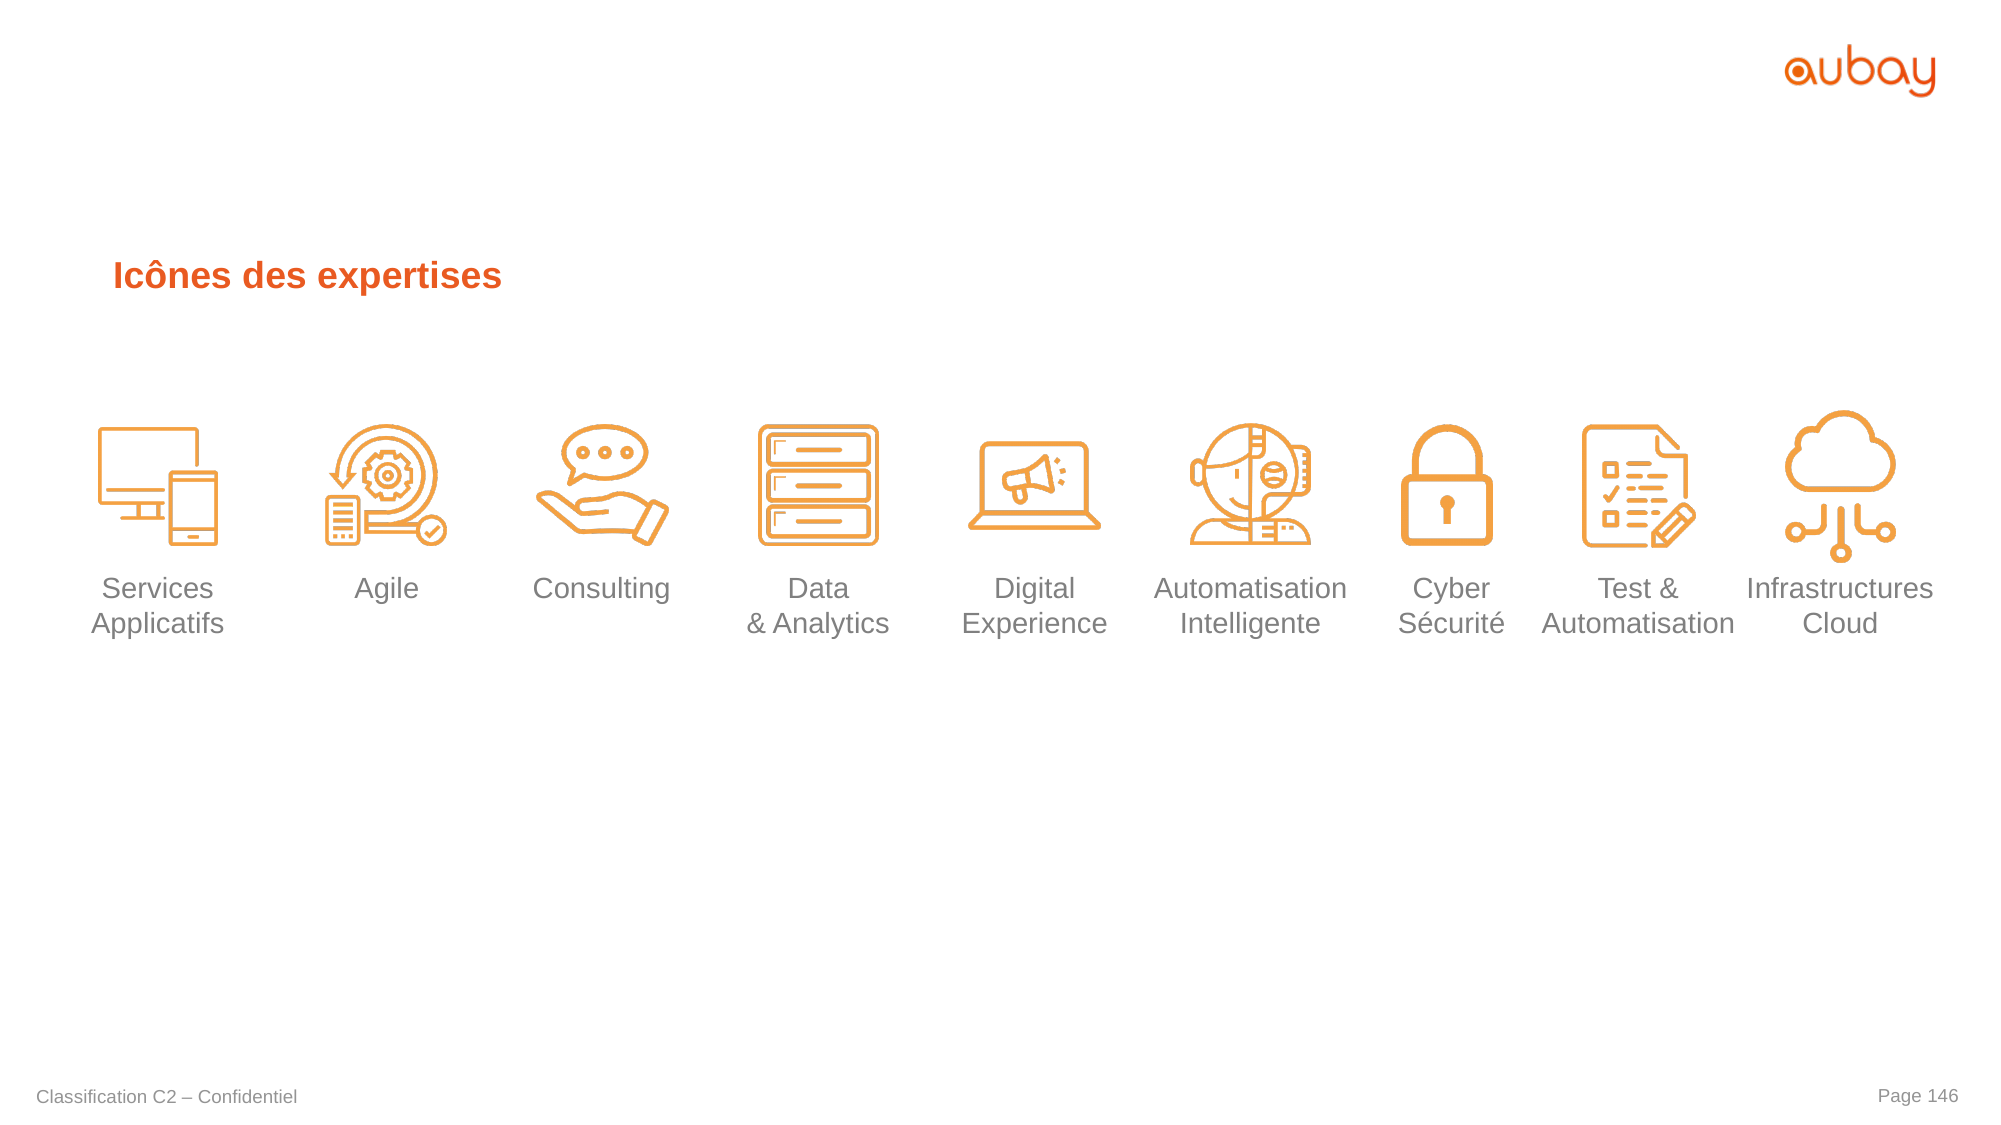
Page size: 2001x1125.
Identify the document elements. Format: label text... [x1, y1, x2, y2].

text_box Icônes des expertises [98, 243, 658, 304]
picture [1781, 26, 1939, 116]
picture [1190, 423, 1311, 545]
text_box Cyber Sécurité [1356, 562, 1519, 648]
picture [325, 424, 447, 546]
text_box Infrastructures Cloud [1721, 562, 1960, 648]
text_box Agile [299, 562, 475, 613]
text_box Data & Analytics [711, 562, 926, 648]
picture [1785, 410, 1896, 563]
text_box Digital Experience [940, 562, 1130, 648]
text_box Test & Automatisation [1519, 562, 1721, 648]
picture [98, 427, 218, 546]
text_box Consulting [514, 562, 689, 613]
picture [1400, 424, 1493, 546]
picture [757, 424, 879, 546]
picture [536, 424, 669, 546]
text_box Services Applicatifs [70, 562, 245, 648]
picture [968, 441, 1101, 530]
text_box Automatisation Intelligente [1131, 562, 1356, 648]
picture [1582, 424, 1696, 548]
